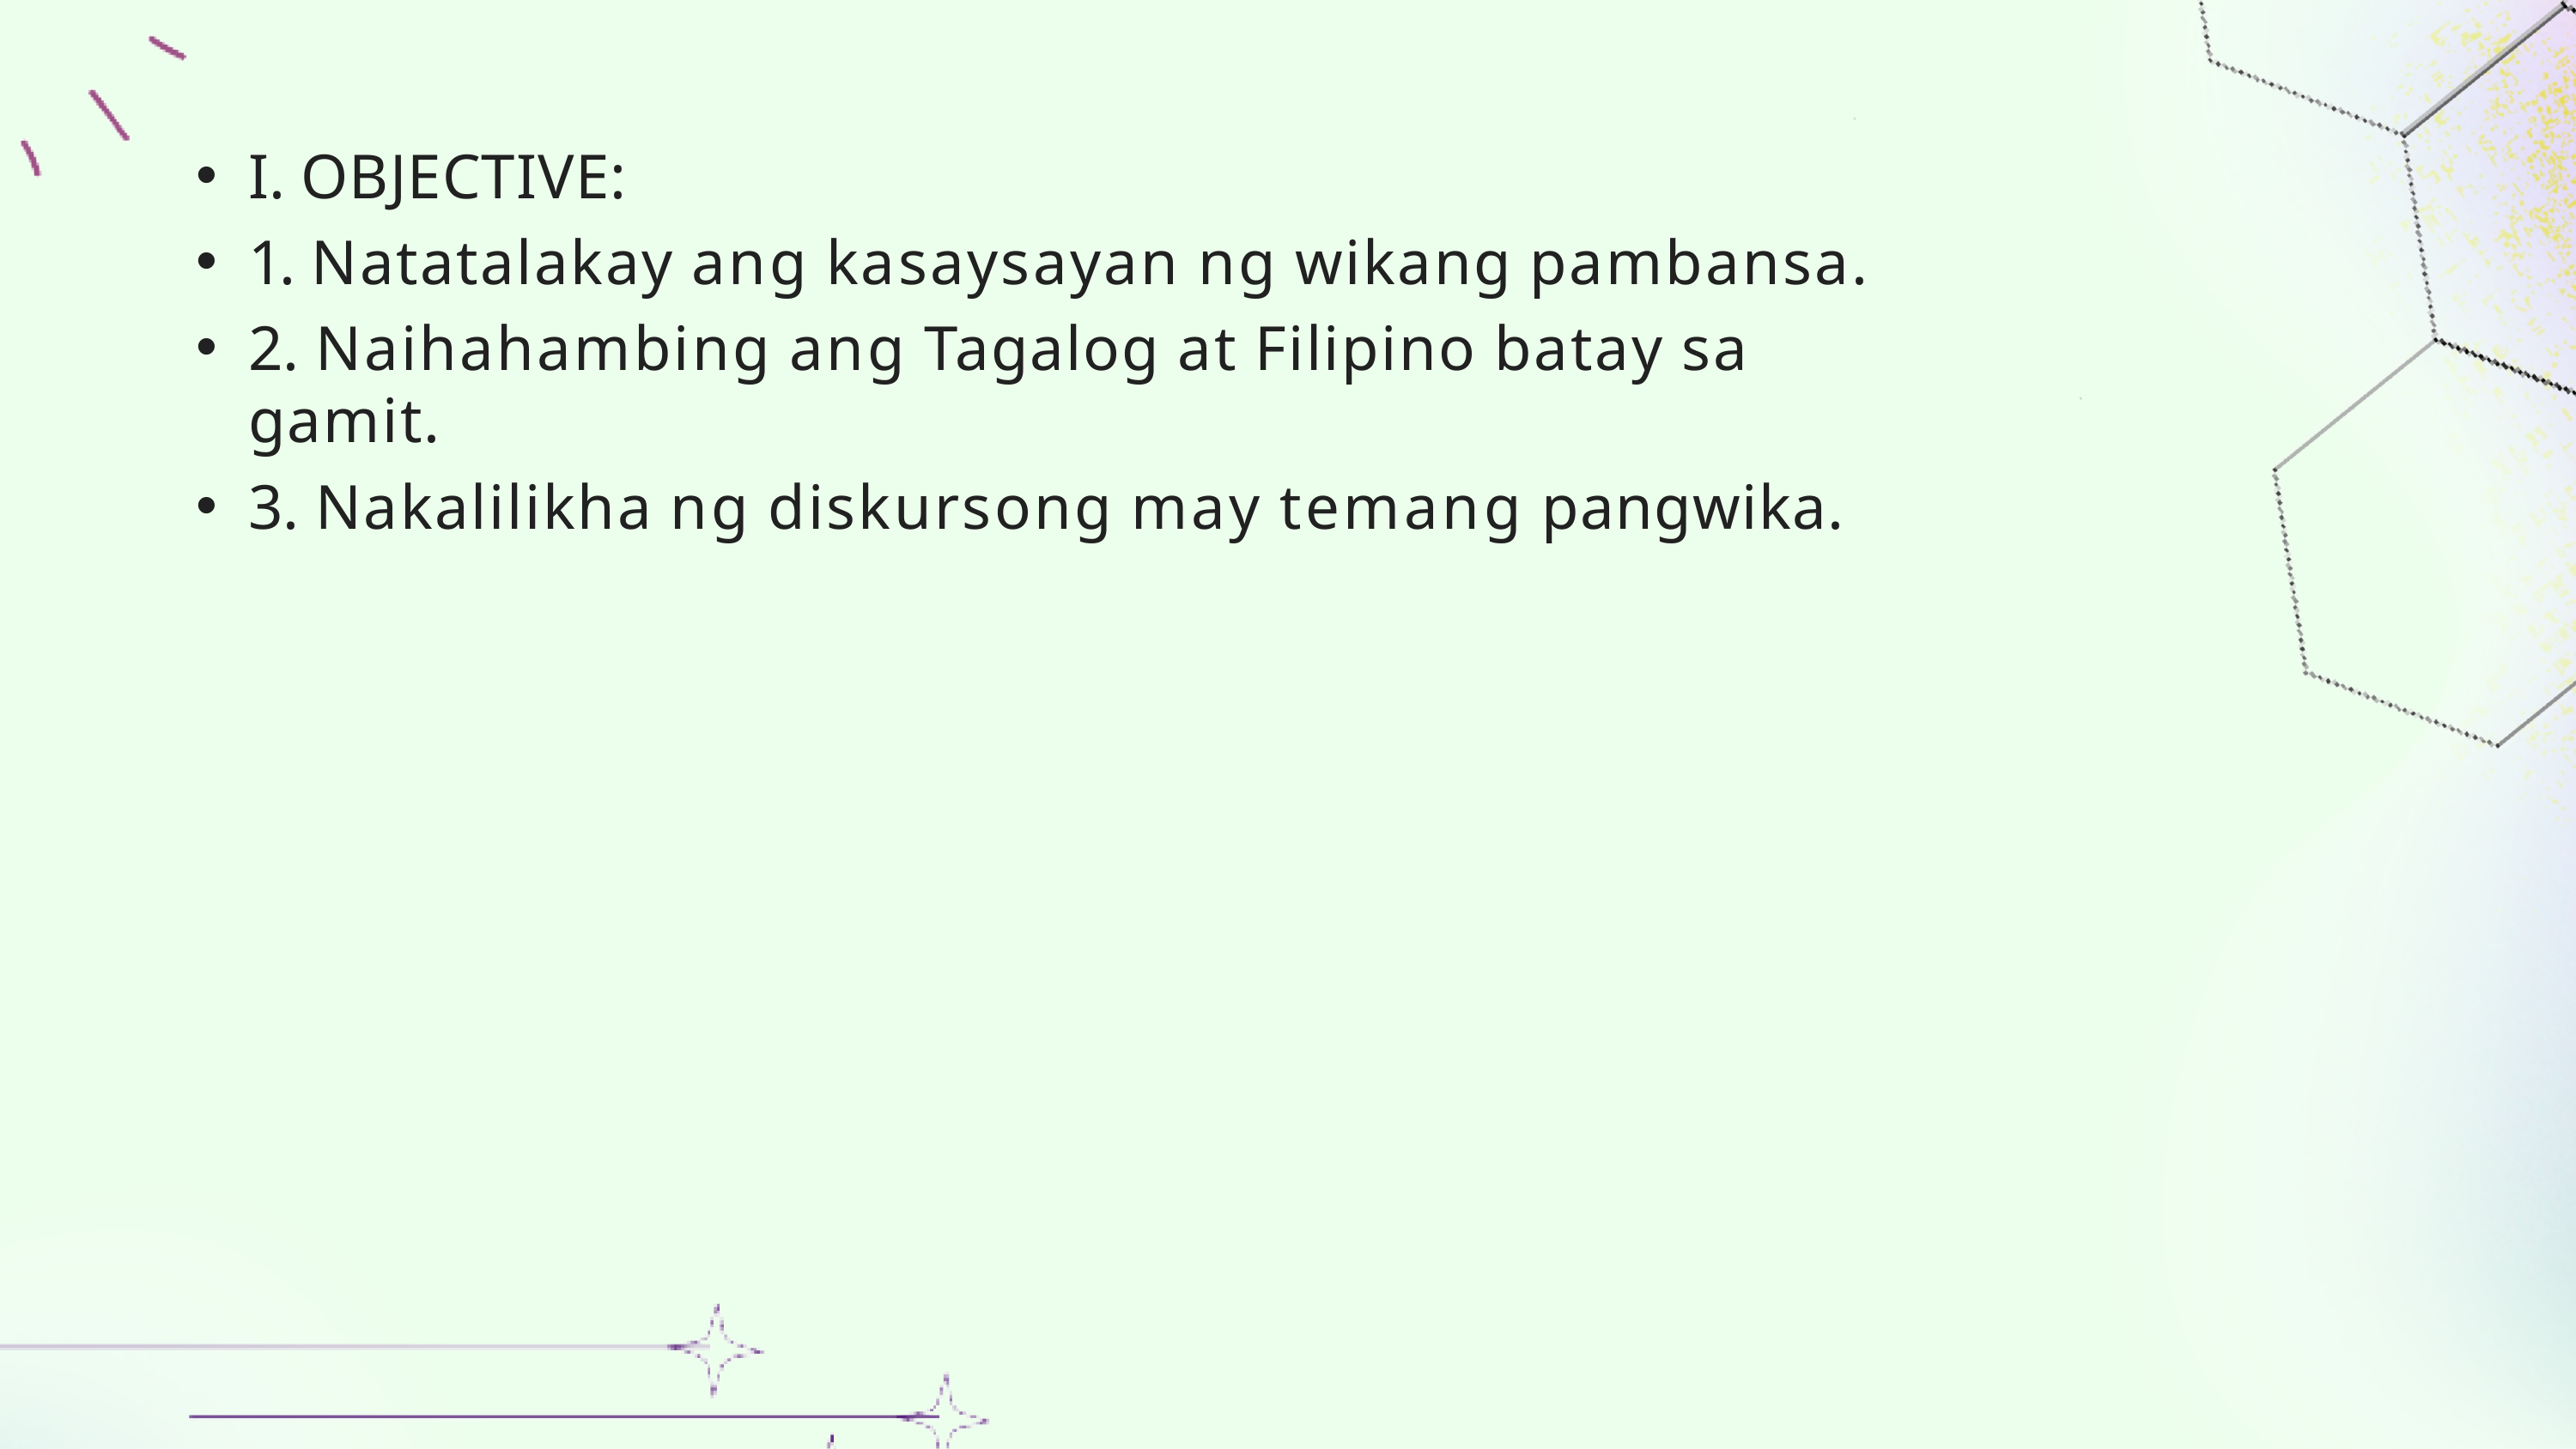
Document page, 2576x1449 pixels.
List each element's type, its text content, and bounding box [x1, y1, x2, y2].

picture [1387, 0, 2576, 1449]
picture [0, 1096, 1118, 1449]
text_box I. OBJECTIVE: 1. Natatalakay ang kasaysayan ng wikang pambansa. 2. Naihahambing ang Tagalog at Filipino batay sa gamit. 3. Nakalilikha ng diskursong may temang pangwika. [194, 123, 1382, 542]
picture [0, 0, 243, 235]
